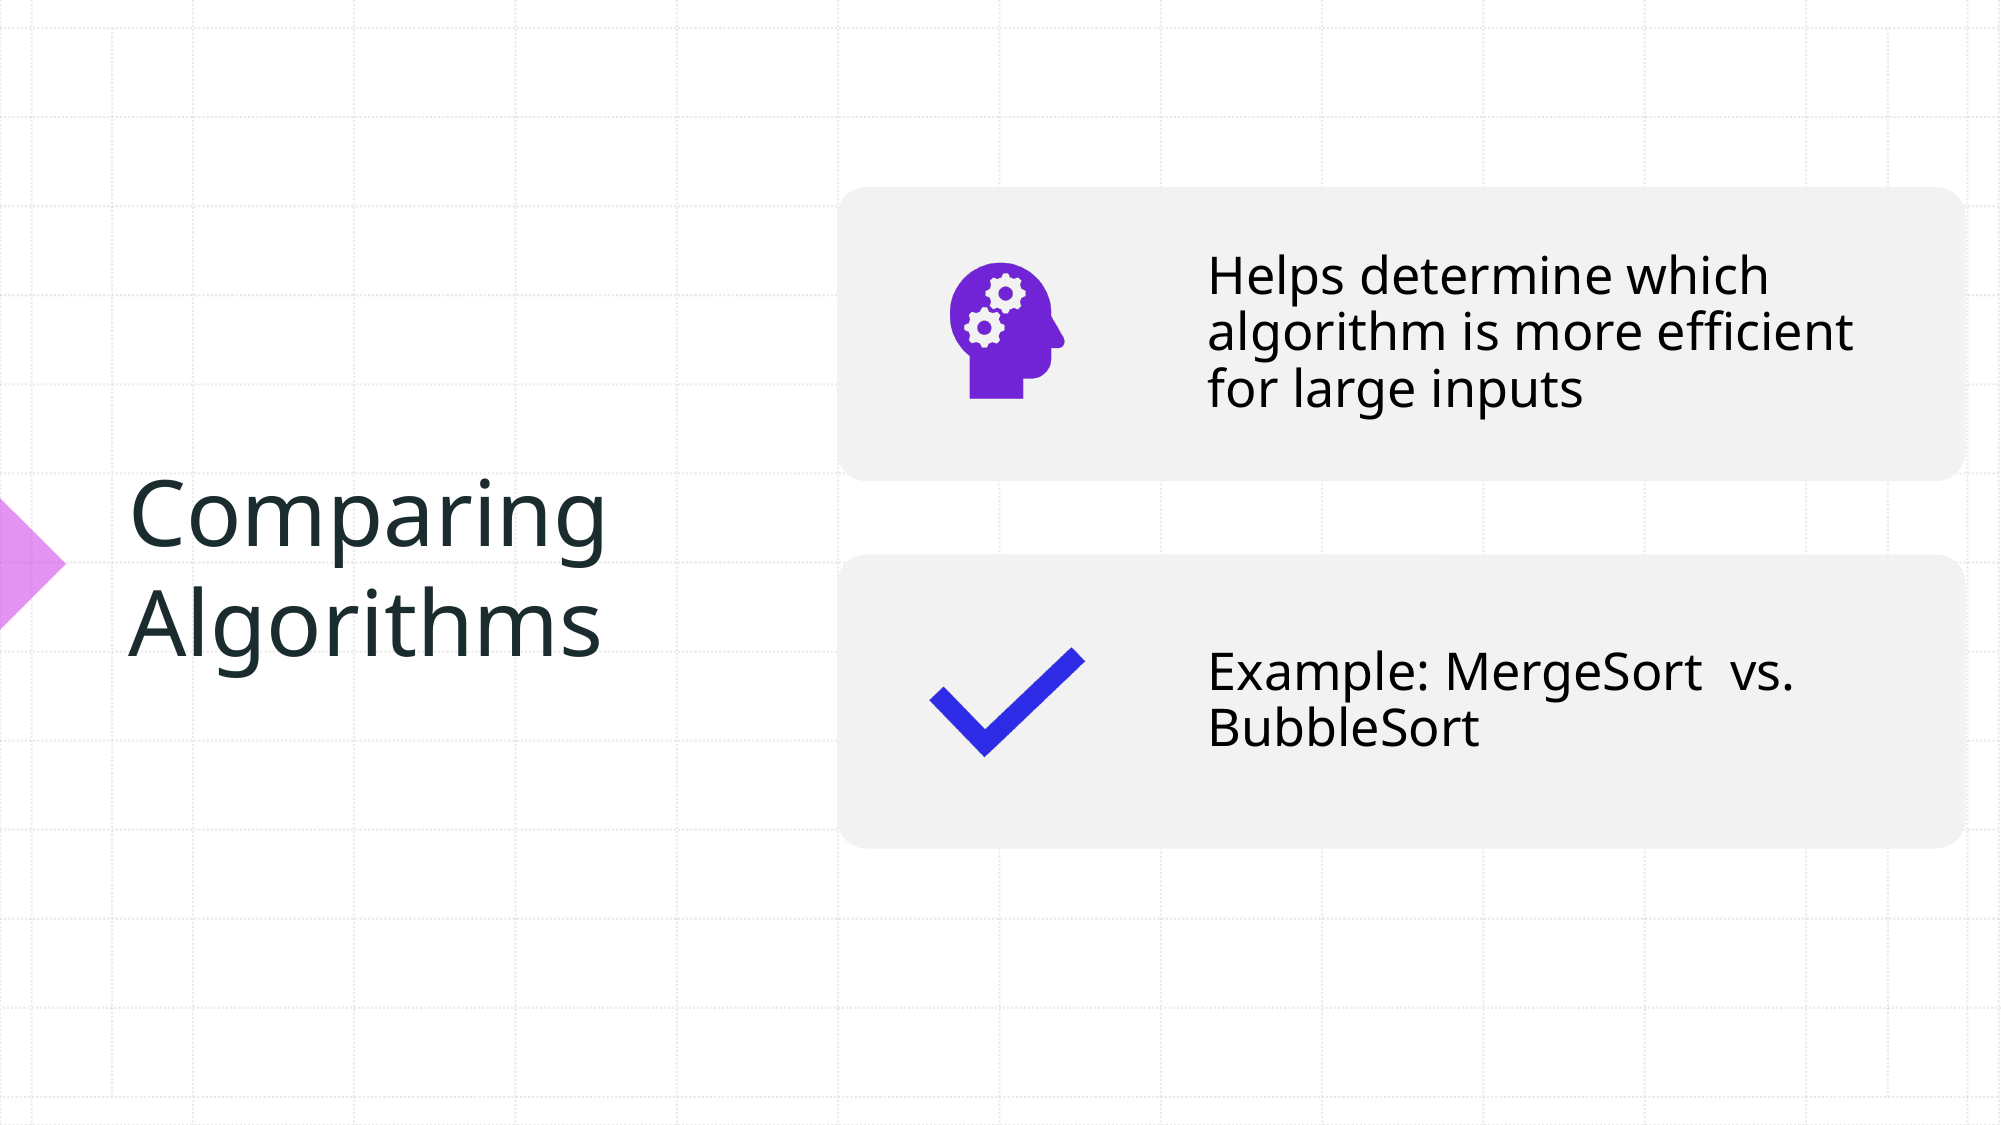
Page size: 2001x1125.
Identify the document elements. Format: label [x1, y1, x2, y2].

text_box [0, 0, 2000, 1125]
list [837, 27, 1966, 1008]
